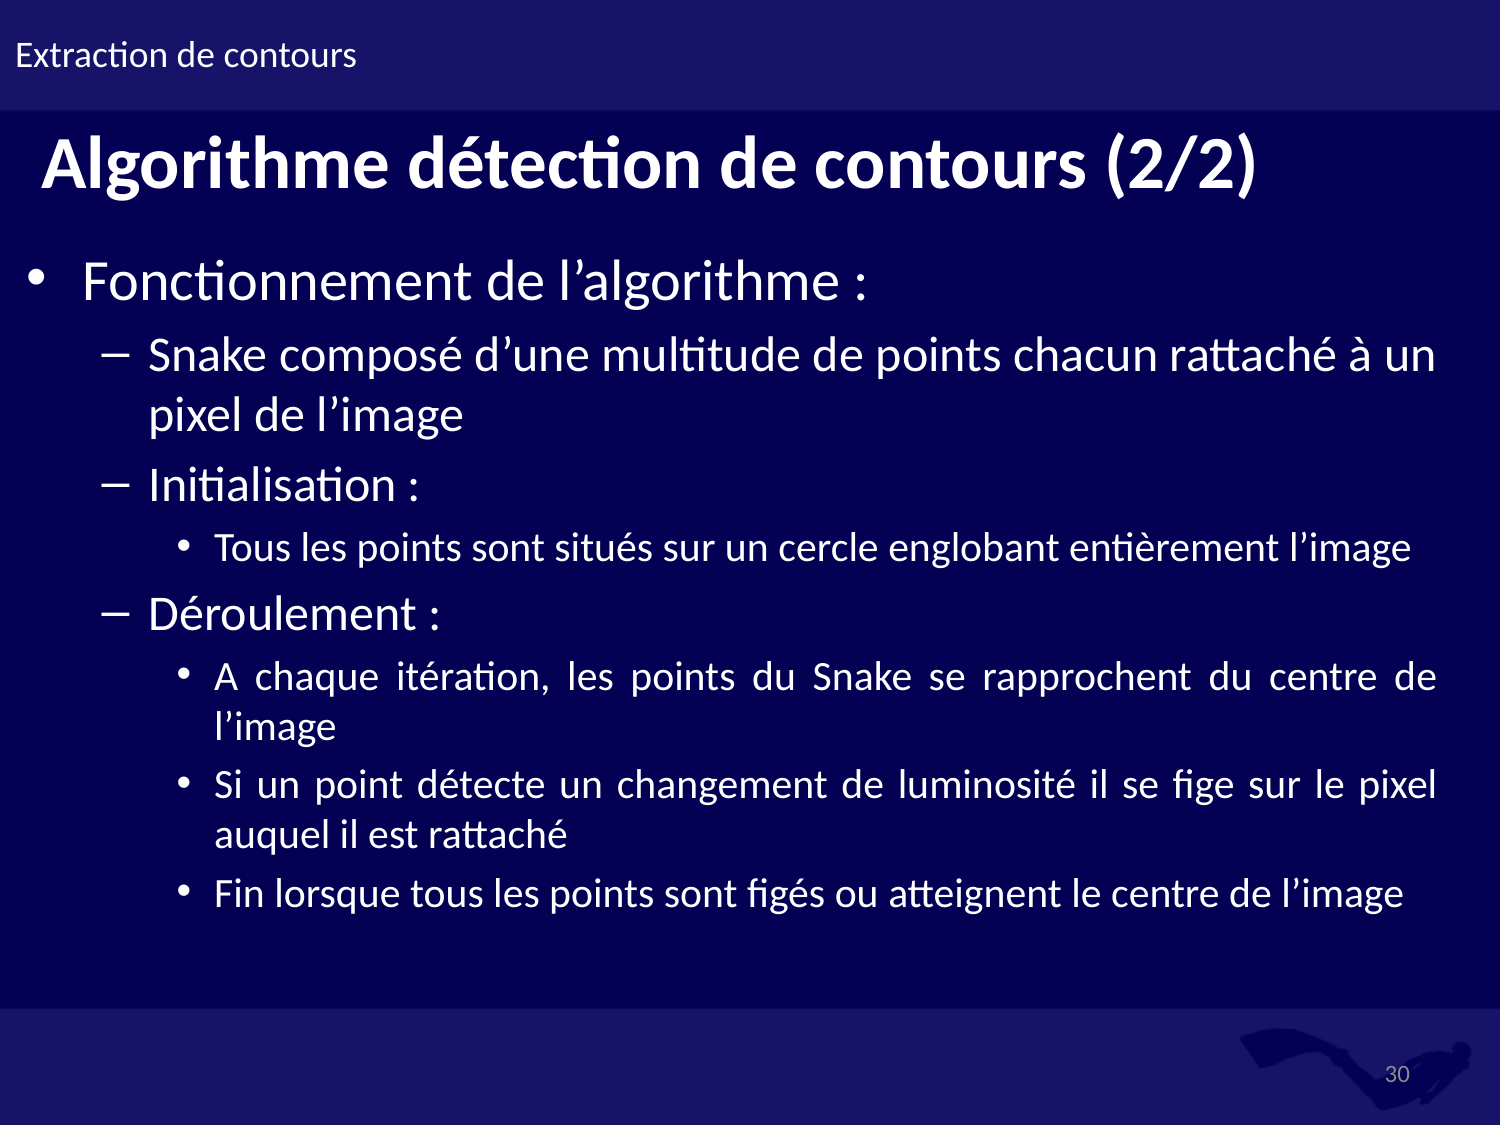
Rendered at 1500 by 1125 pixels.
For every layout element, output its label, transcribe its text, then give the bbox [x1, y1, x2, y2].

title Extraction de contours [0, 0, 891, 105]
text_box Algorithme détection de contours (2/2) [0, 105, 1301, 211]
list Fonctionnement de l’algorithme : Snake composé d’une multitude de points chacun rattaché à un pixel de l’image Initialisation : Tous les points sont situés sur un cercle englobant entièrement l’image Déroulement : A chaque itération, les points du Snake se rapprochent du centre de l’image Si un point détecte un changement de luminosité il se fige sur le pixel auquel il est rattaché Fin lorsque tous les points sont figés ou atteignent le centre de l’image [11, 234, 1454, 1051]
picture [0, 0, 1500, 1125]
slide_number 30 [1074, 1042, 1425, 1103]
